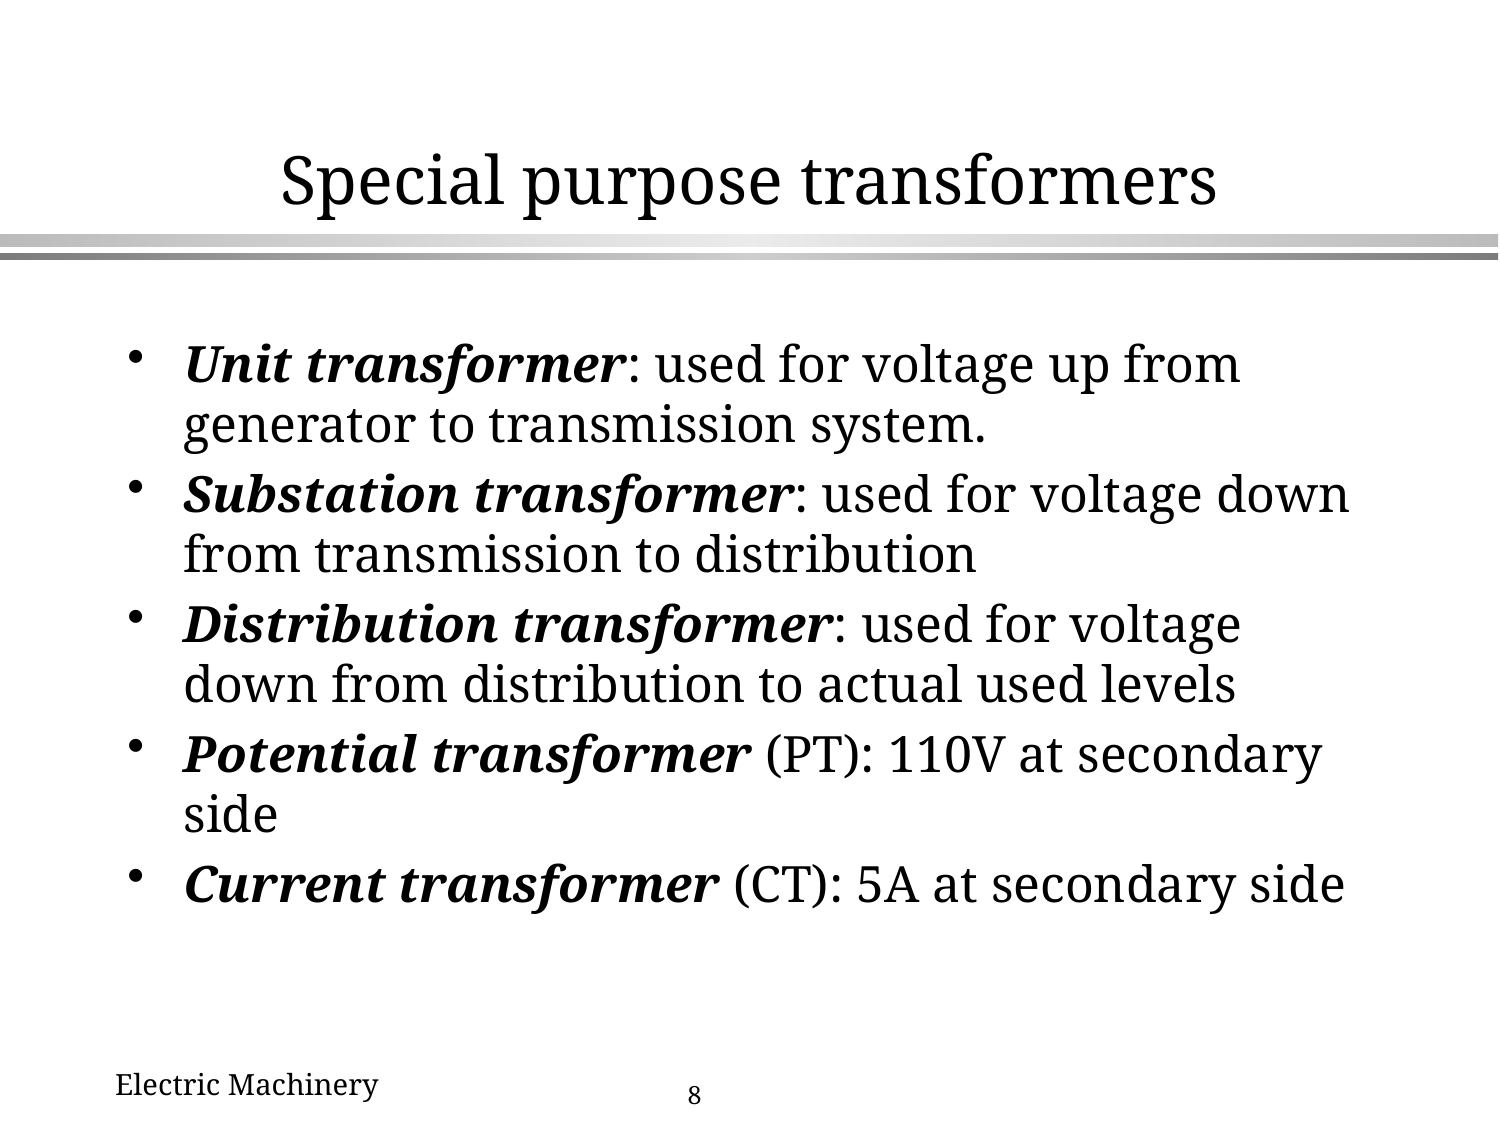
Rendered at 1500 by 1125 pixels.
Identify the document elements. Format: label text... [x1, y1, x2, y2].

list Unit transformer: used for voltage up from generator to transmission system. Substation transformer: used for voltage down from transmission to distribution Distribution transformer: used for voltage down from distribution to actual used levels Potential transformer (PT): 110V at secondary side Current transformer (CT): 5A at secondary side [112, 324, 1388, 1000]
title Special purpose transformers [112, 37, 1388, 225]
footer Electric Machinery [100, 1058, 576, 1090]
